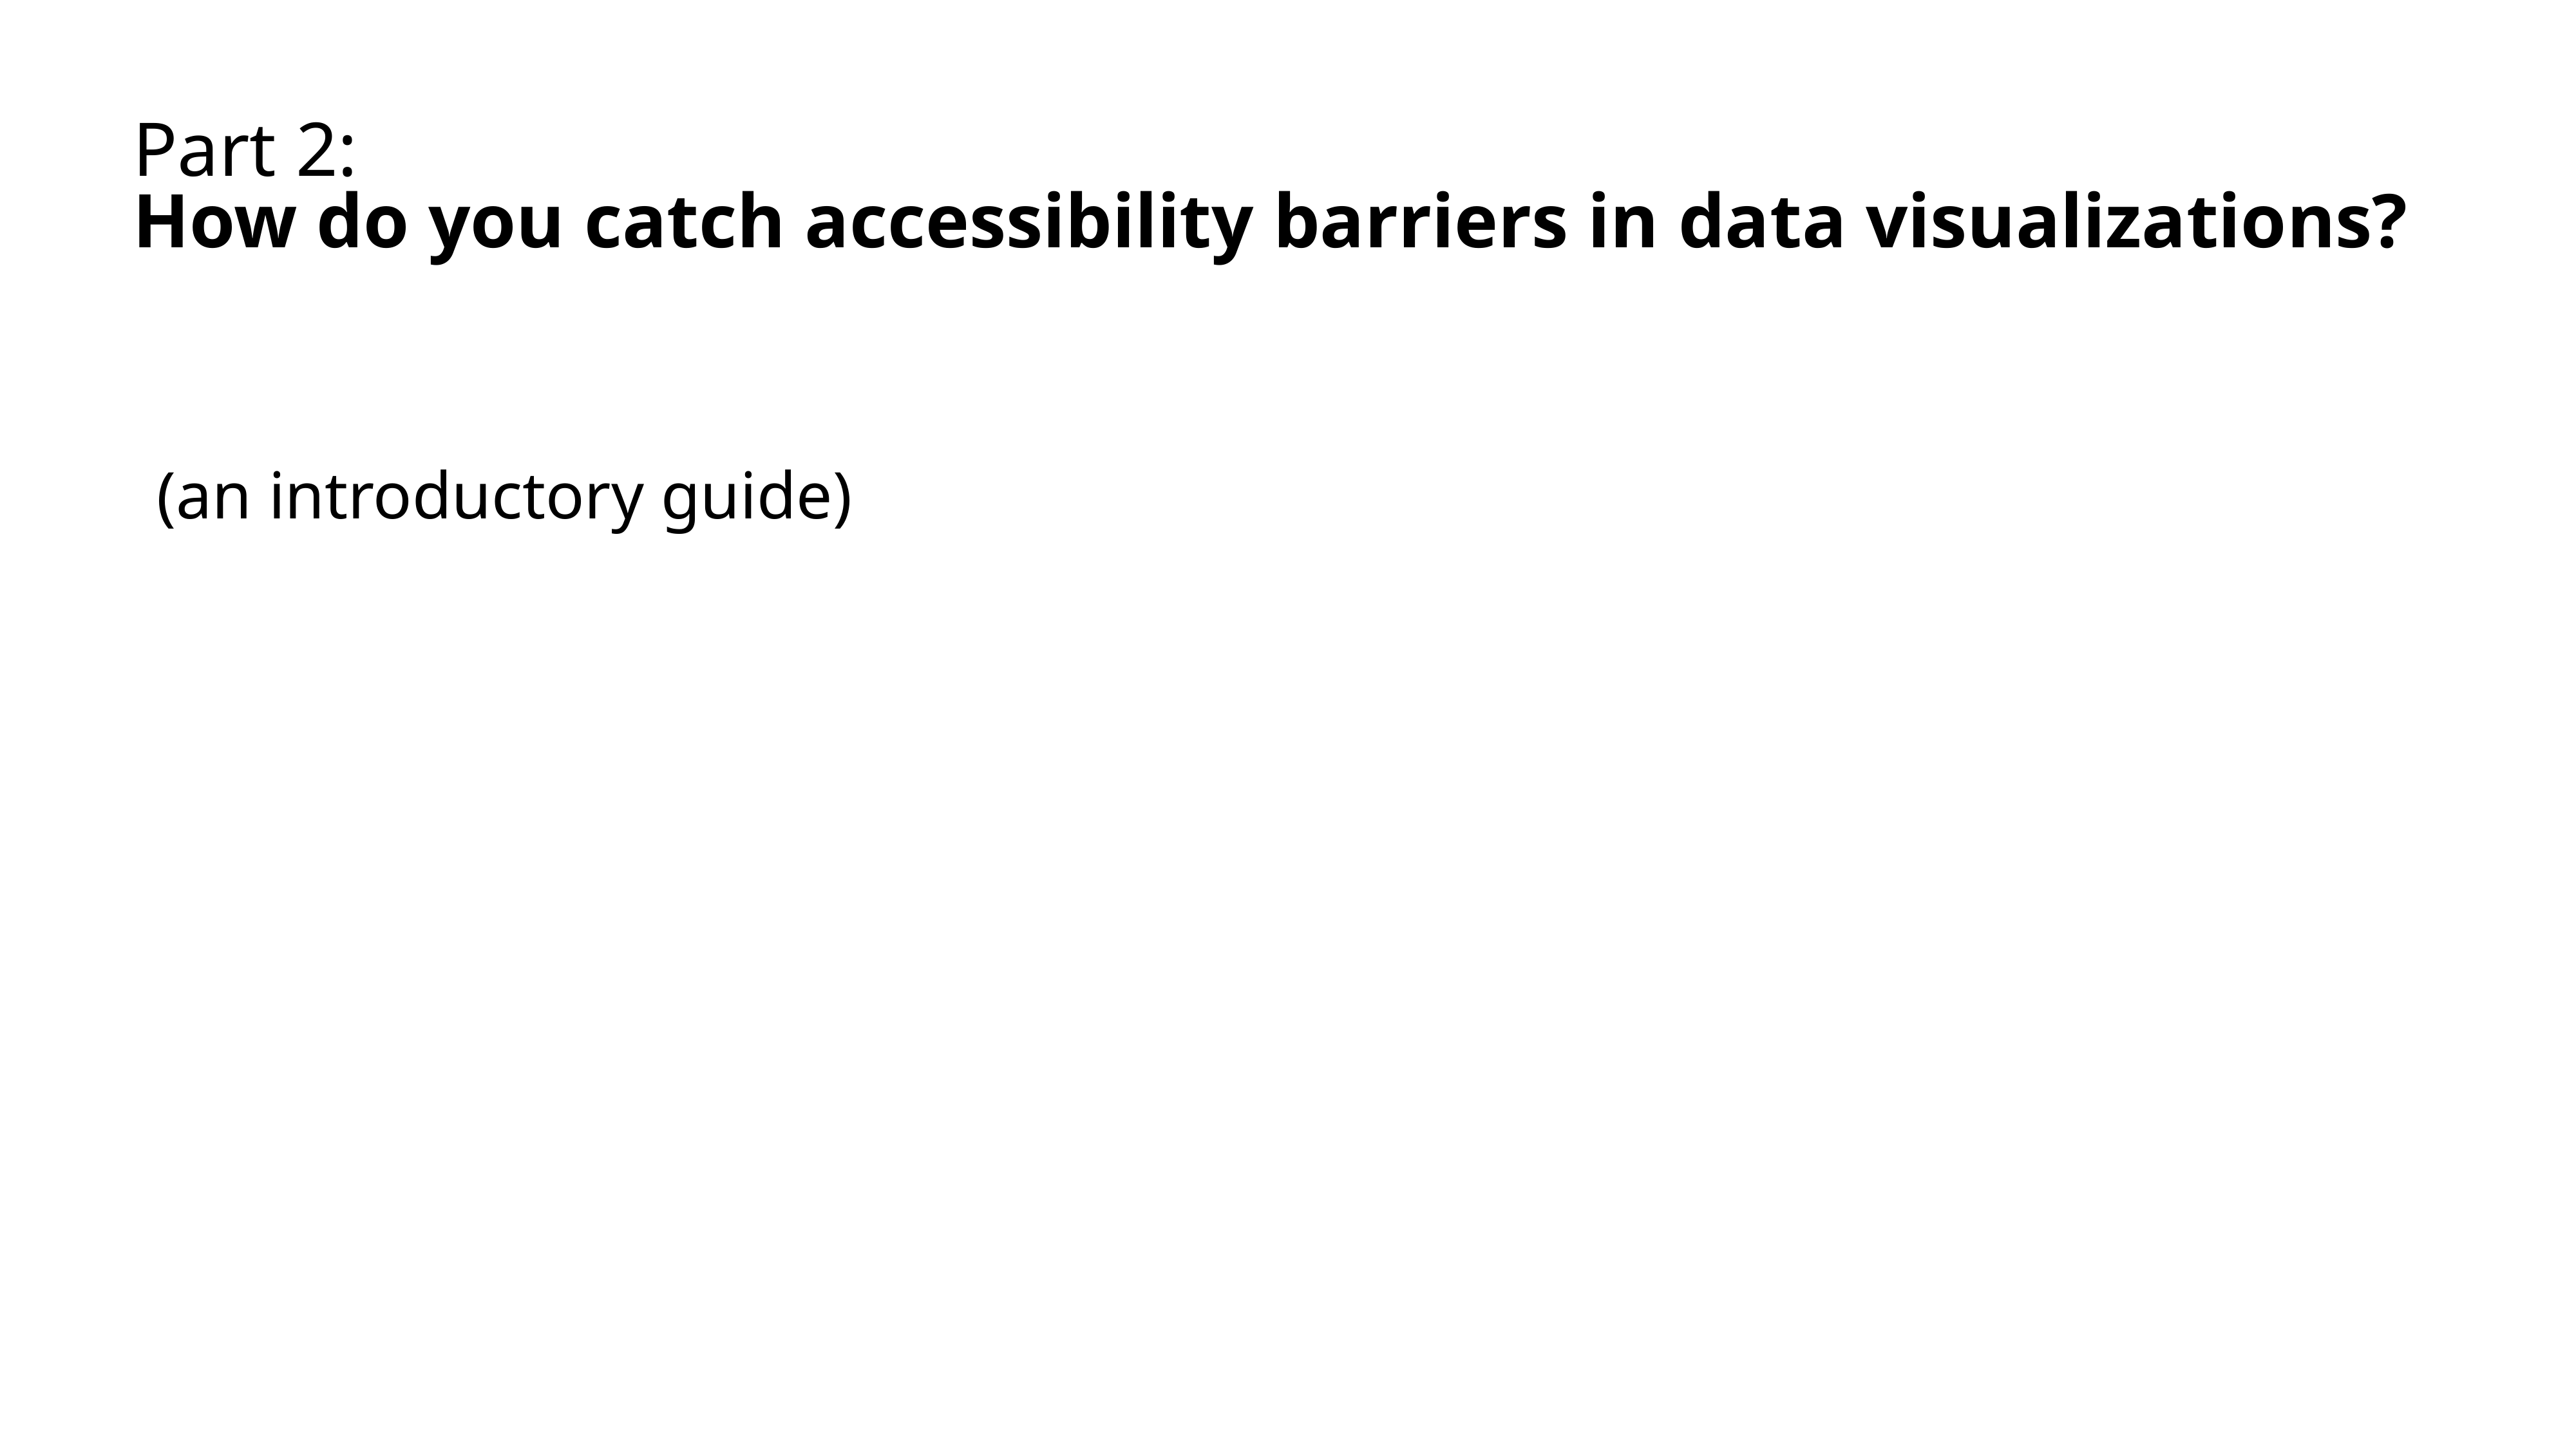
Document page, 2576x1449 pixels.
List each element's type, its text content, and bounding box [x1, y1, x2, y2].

list (an introductory guide) [127, 448, 2449, 1321]
title Part 2: How do you catch accessibility barriers in data visualizations? [127, 114, 2449, 330]
